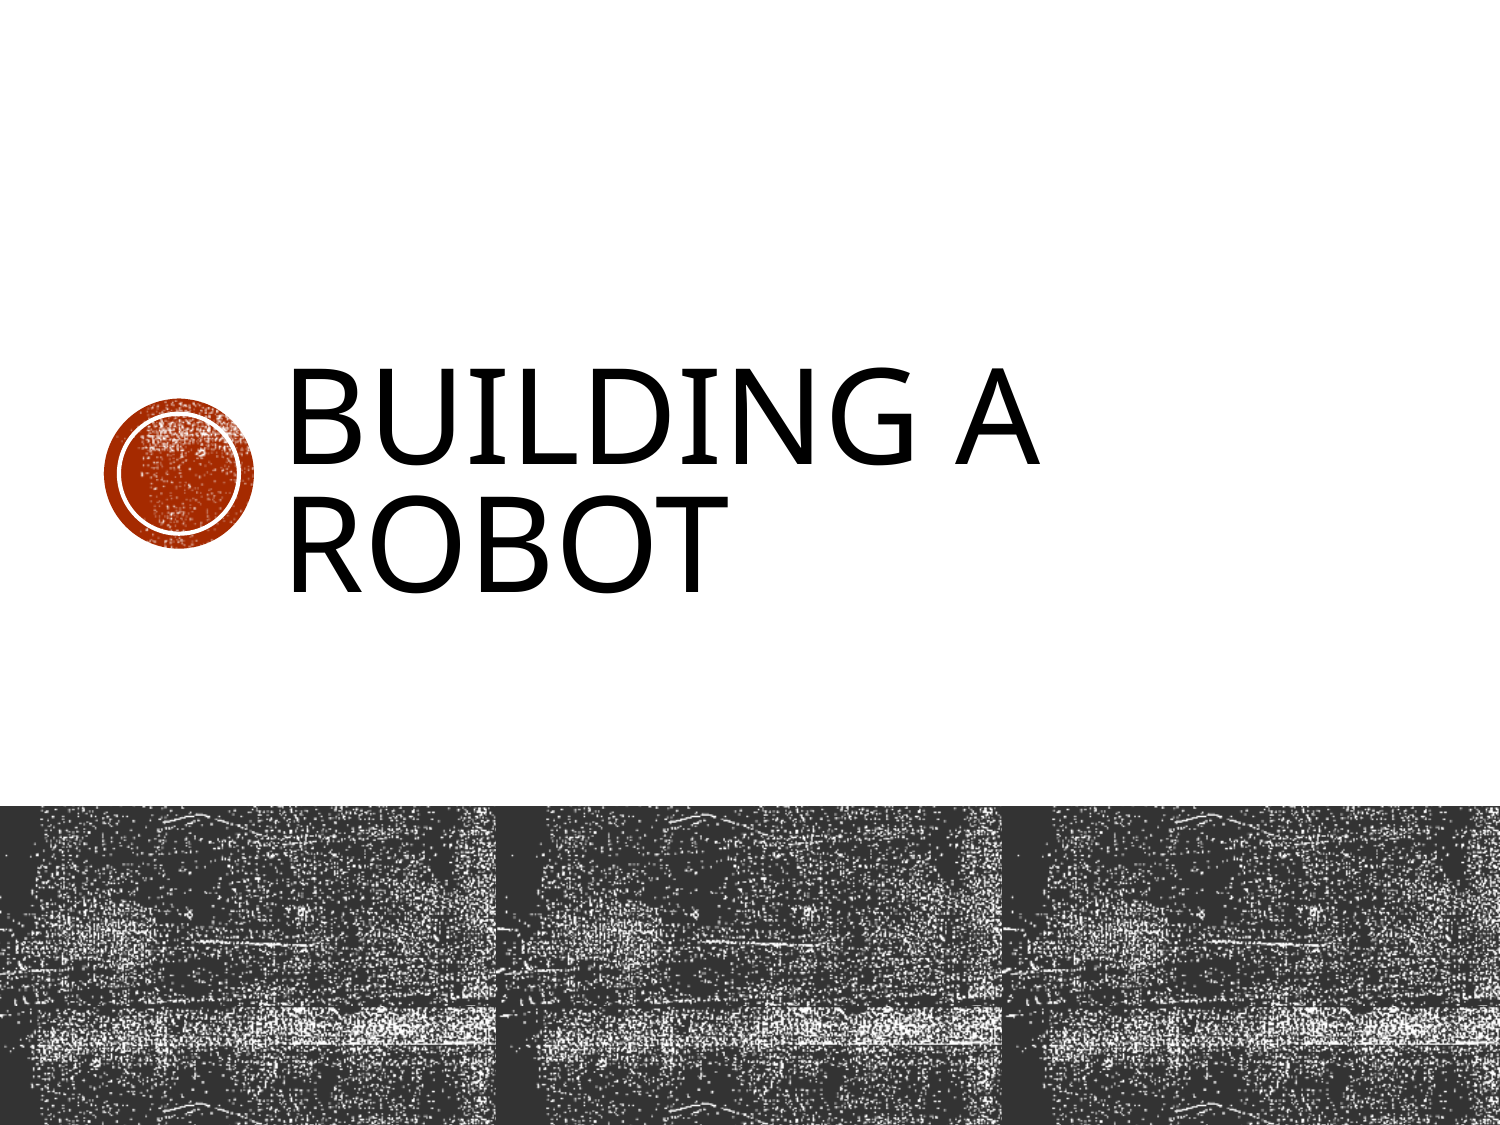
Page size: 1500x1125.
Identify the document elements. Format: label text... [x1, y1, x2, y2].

title BUILDING A ROBOT [266, 201, 1409, 779]
